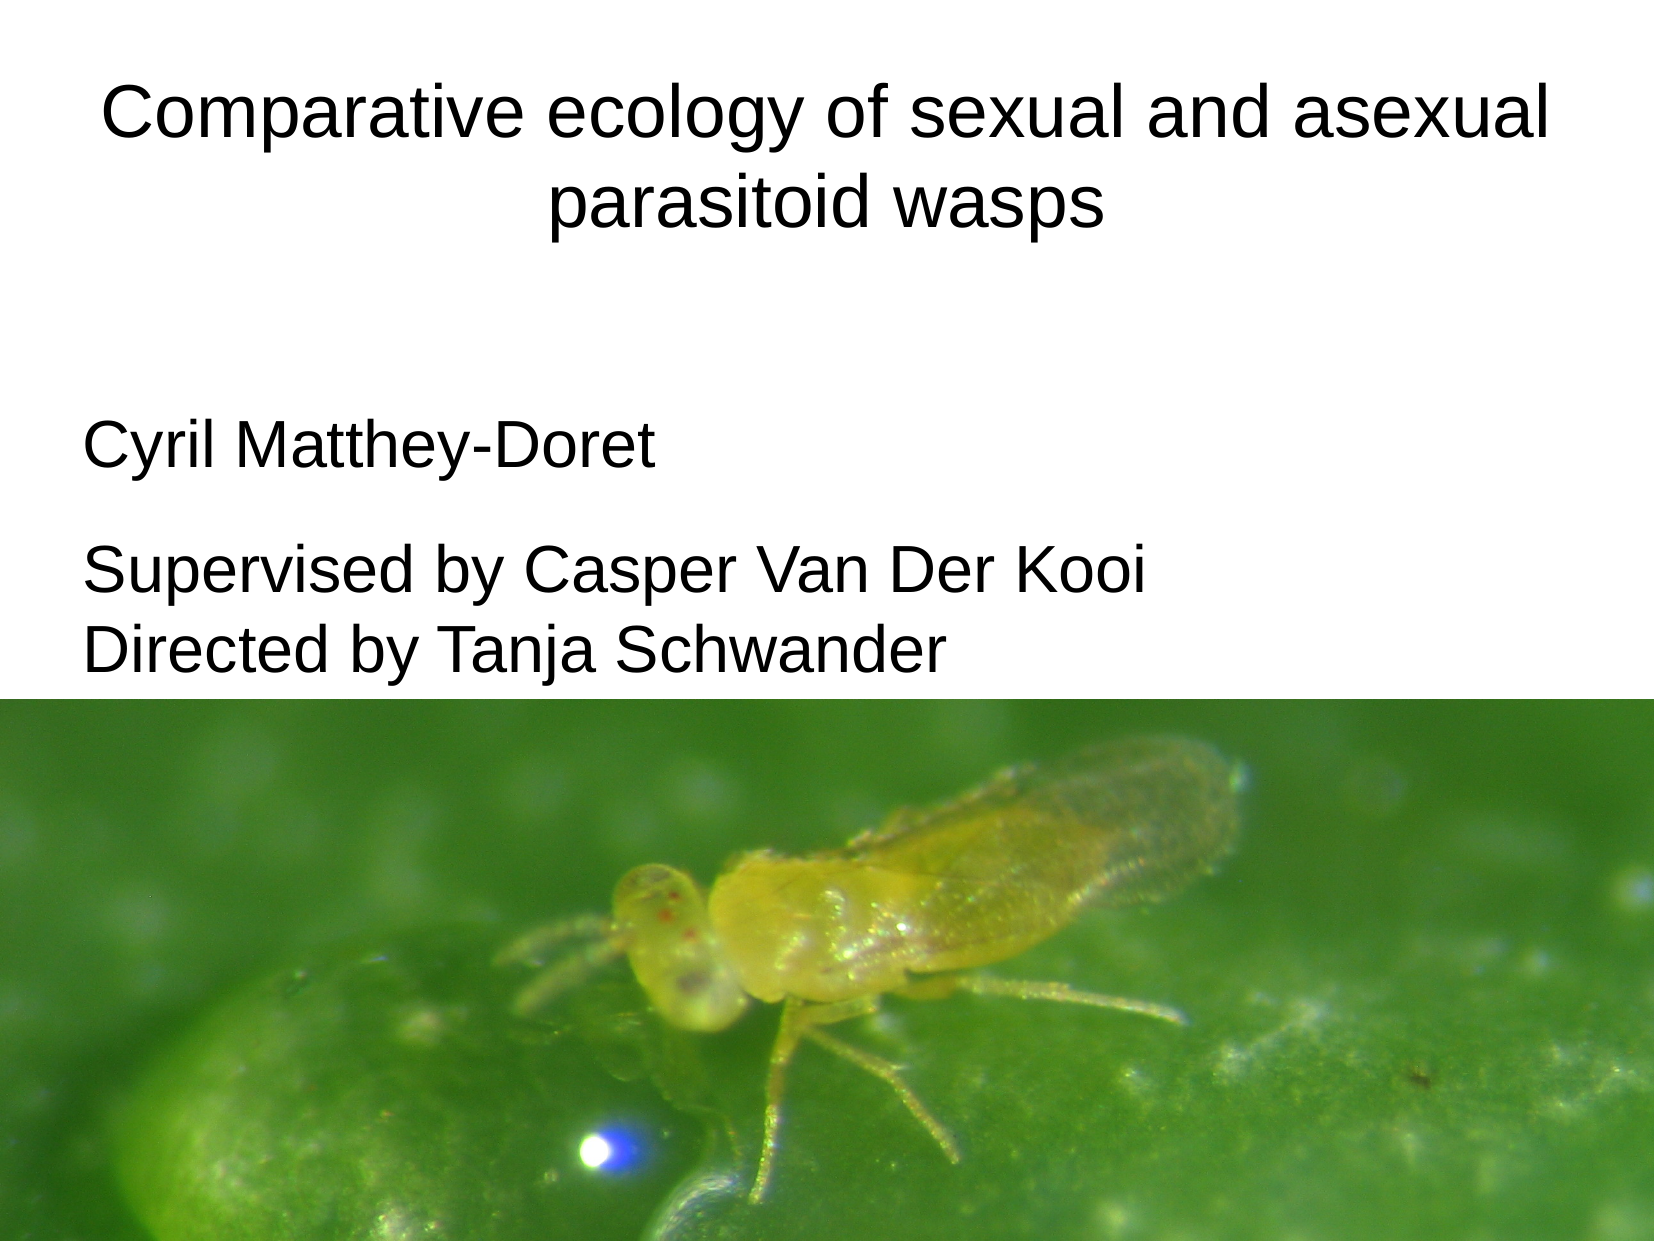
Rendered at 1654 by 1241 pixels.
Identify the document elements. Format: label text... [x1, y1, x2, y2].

text_box Cyril Matthey-Doret Supervised by Casper Van Der Kooi Directed by Tanja Schwander [82, 183, 1571, 698]
text_box Comparative ecology of sexual and asexual parasitoid wasps [82, 26, 1571, 183]
picture [0, 699, 1654, 1241]
